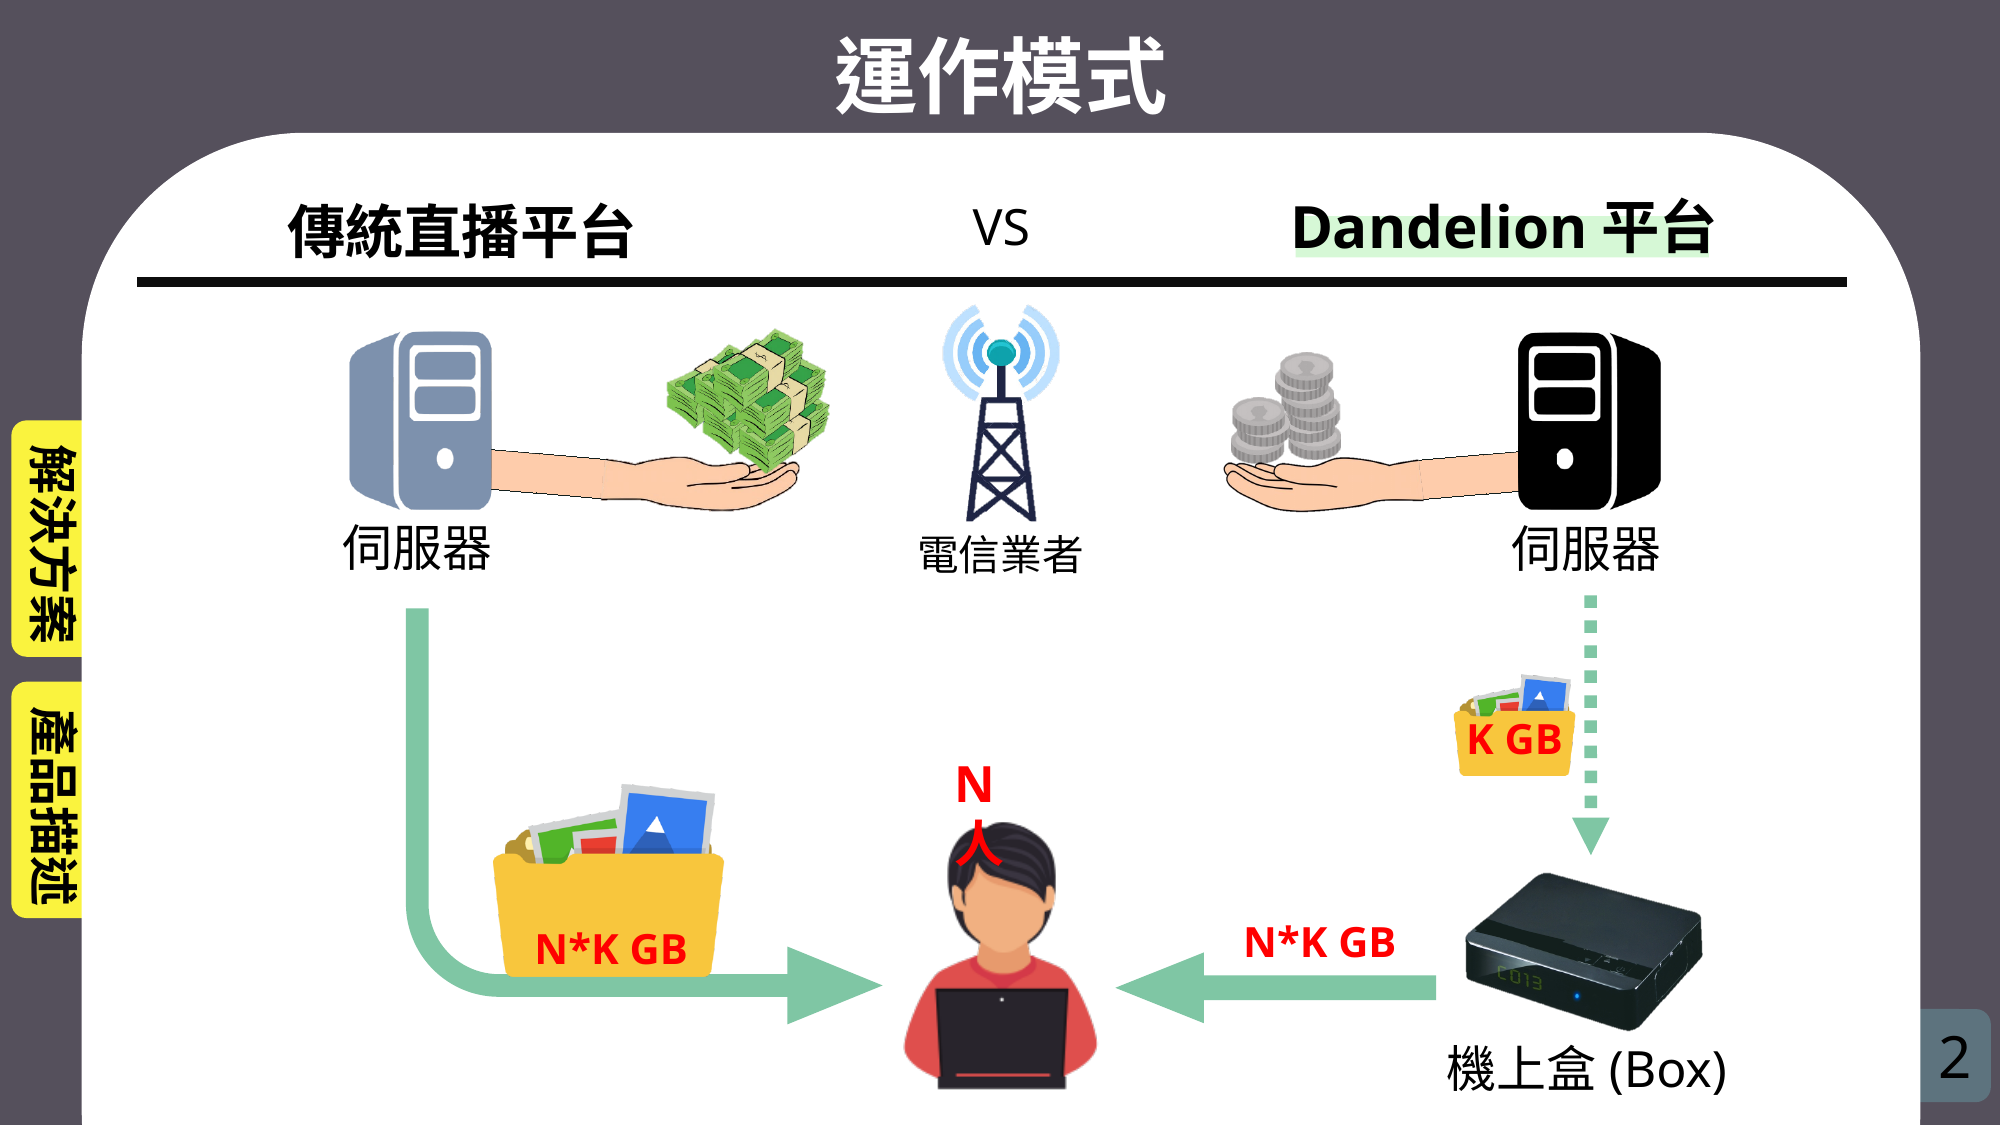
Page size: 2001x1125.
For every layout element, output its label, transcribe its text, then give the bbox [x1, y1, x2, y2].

text_box [405, 608, 488, 997]
picture [1517, 332, 1661, 510]
text_box 伺服器 [1496, 509, 1677, 585]
text_box [11, 680, 80, 691]
text_box 2 [1924, 1012, 1988, 1098]
picture [844, 799, 1158, 1113]
text_box 解決方案 [1, 430, 93, 648]
text_box Dandelion平台 [1275, 182, 1733, 268]
text_box [11, 419, 80, 430]
text_box N*K GB [1228, 908, 1412, 974]
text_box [1217, 449, 1558, 520]
text_box [1922, 1007, 1992, 1104]
text_box 機上盒(Box) [1432, 1030, 1742, 1105]
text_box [465, 448, 806, 519]
text_box 伺服器 [327, 509, 508, 585]
text_box VS [957, 187, 1045, 263]
picture [656, 309, 840, 493]
text_box N人 [940, 744, 1071, 799]
picture [348, 331, 492, 510]
text_box 傳統直播平台 [272, 187, 652, 273]
text_box [11, 648, 80, 658]
picture [488, 761, 727, 1000]
text_box 電信業者 [902, 556, 1100, 587]
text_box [846, 273, 1156, 556]
text_box [727, 946, 844, 1025]
text_box [1158, 952, 1437, 1024]
text_box 運作模式 [819, 16, 1183, 132]
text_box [1231, 352, 1341, 449]
text_box 產品描述 [1, 691, 93, 909]
picture [1451, 662, 1577, 788]
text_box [1459, 848, 1714, 1044]
text_box [80, 131, 1922, 1125]
text_box [11, 909, 80, 920]
